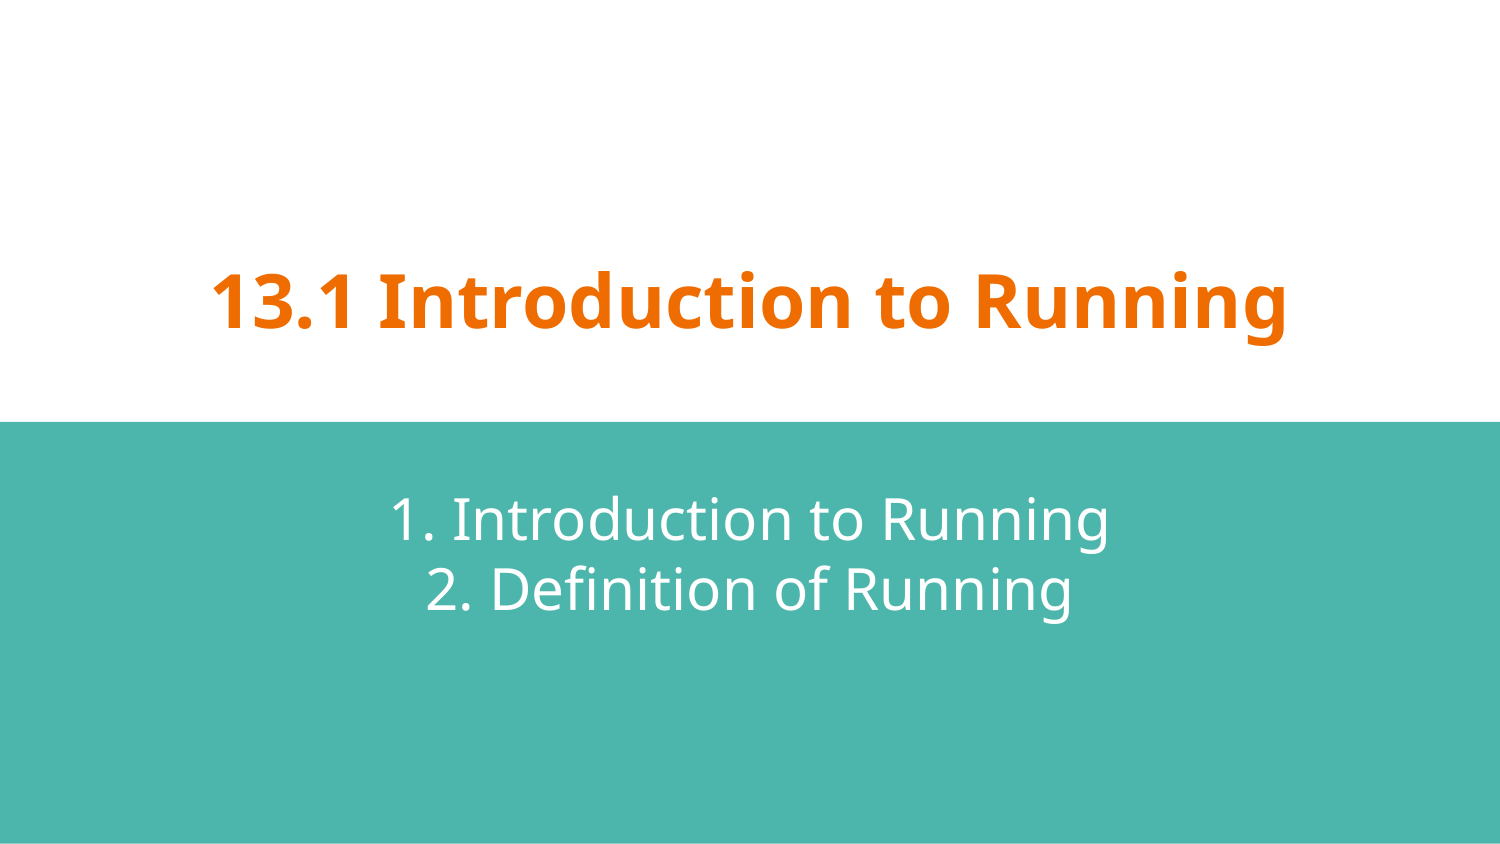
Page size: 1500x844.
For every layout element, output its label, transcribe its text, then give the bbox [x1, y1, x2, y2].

text_box 1. Introduction to Running 2. Definition of Running [46, 474, 1453, 630]
title 13.1 Introduction to Running [46, 221, 1453, 377]
